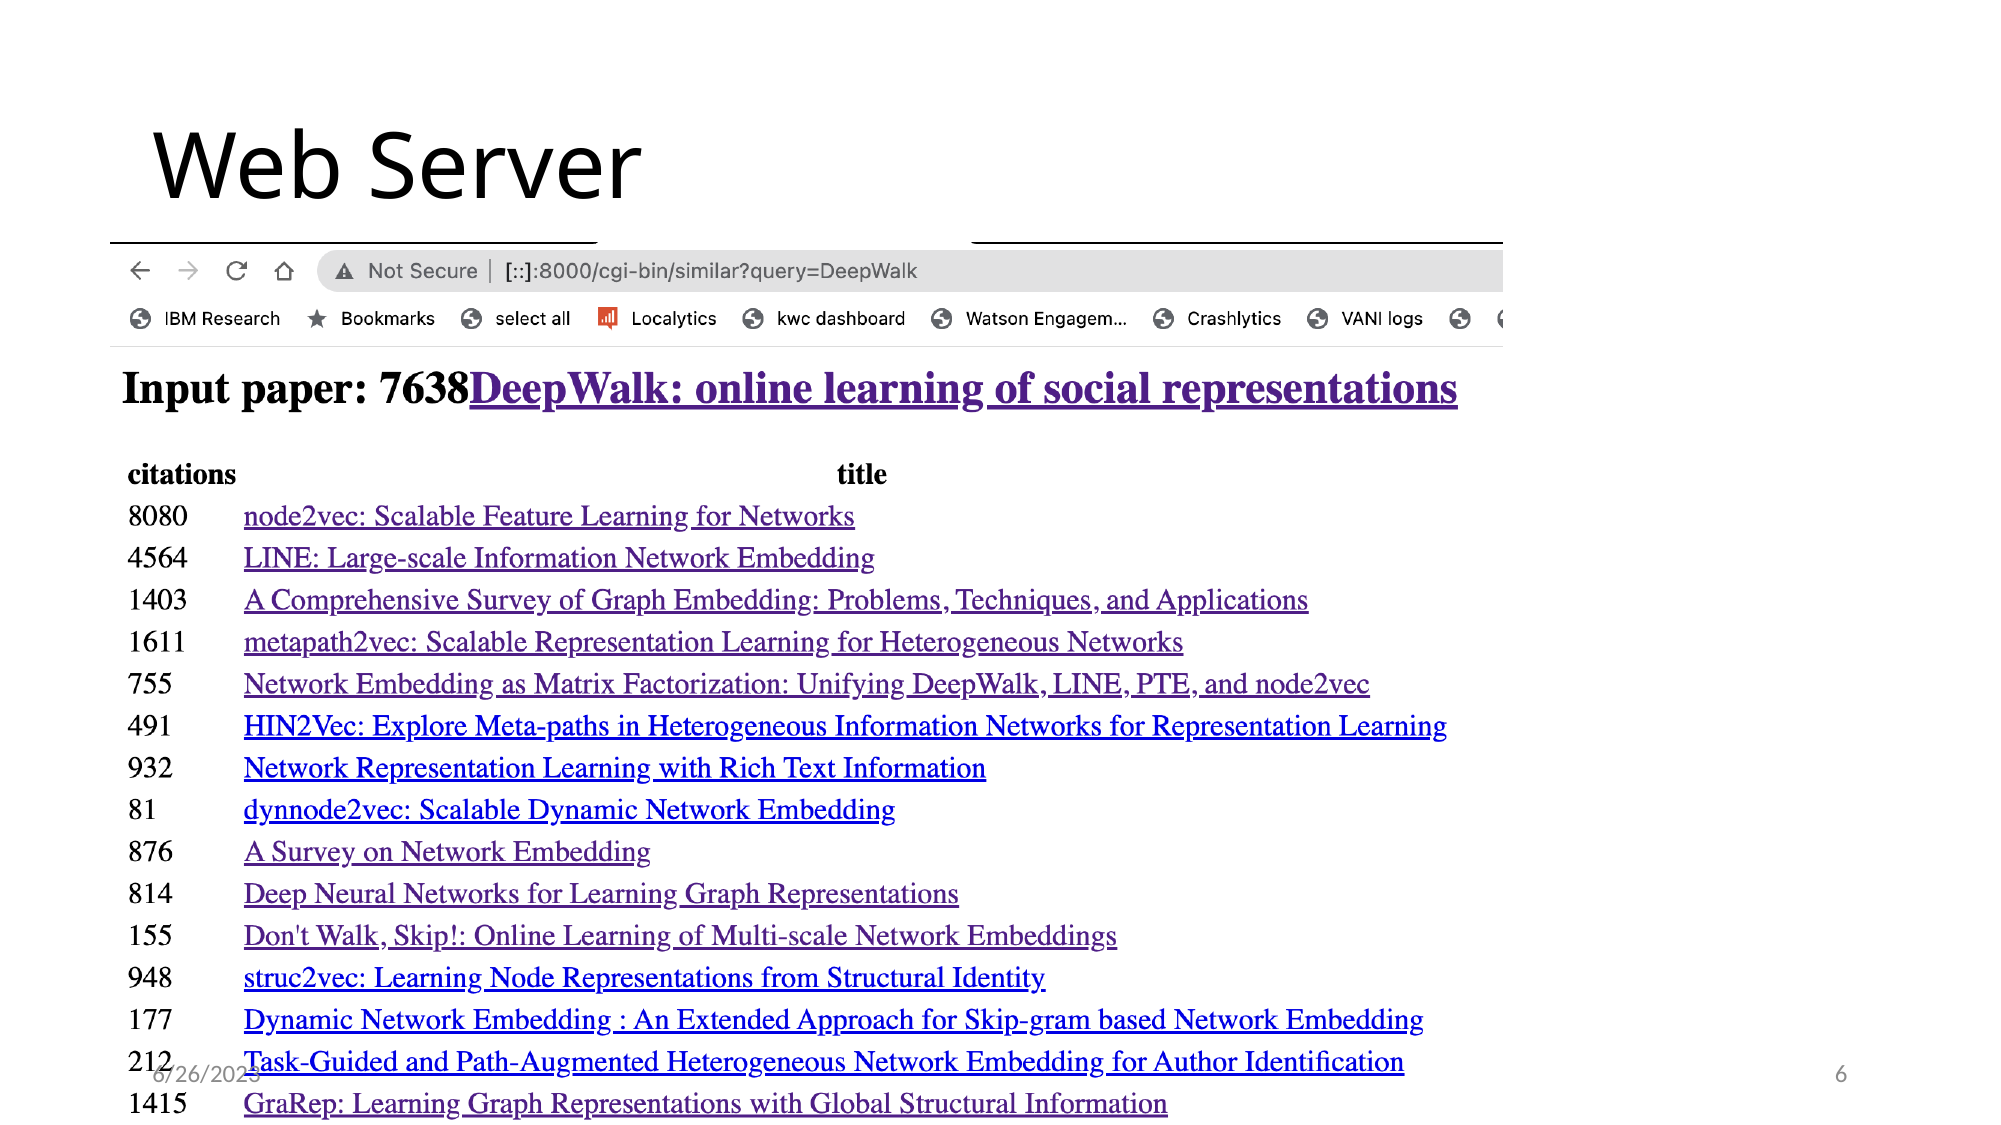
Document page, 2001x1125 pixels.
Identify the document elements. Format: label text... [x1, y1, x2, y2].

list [110, 242, 1503, 1125]
title Web Server [137, 59, 1863, 278]
slide_number 6 [1503, 1042, 1863, 1103]
